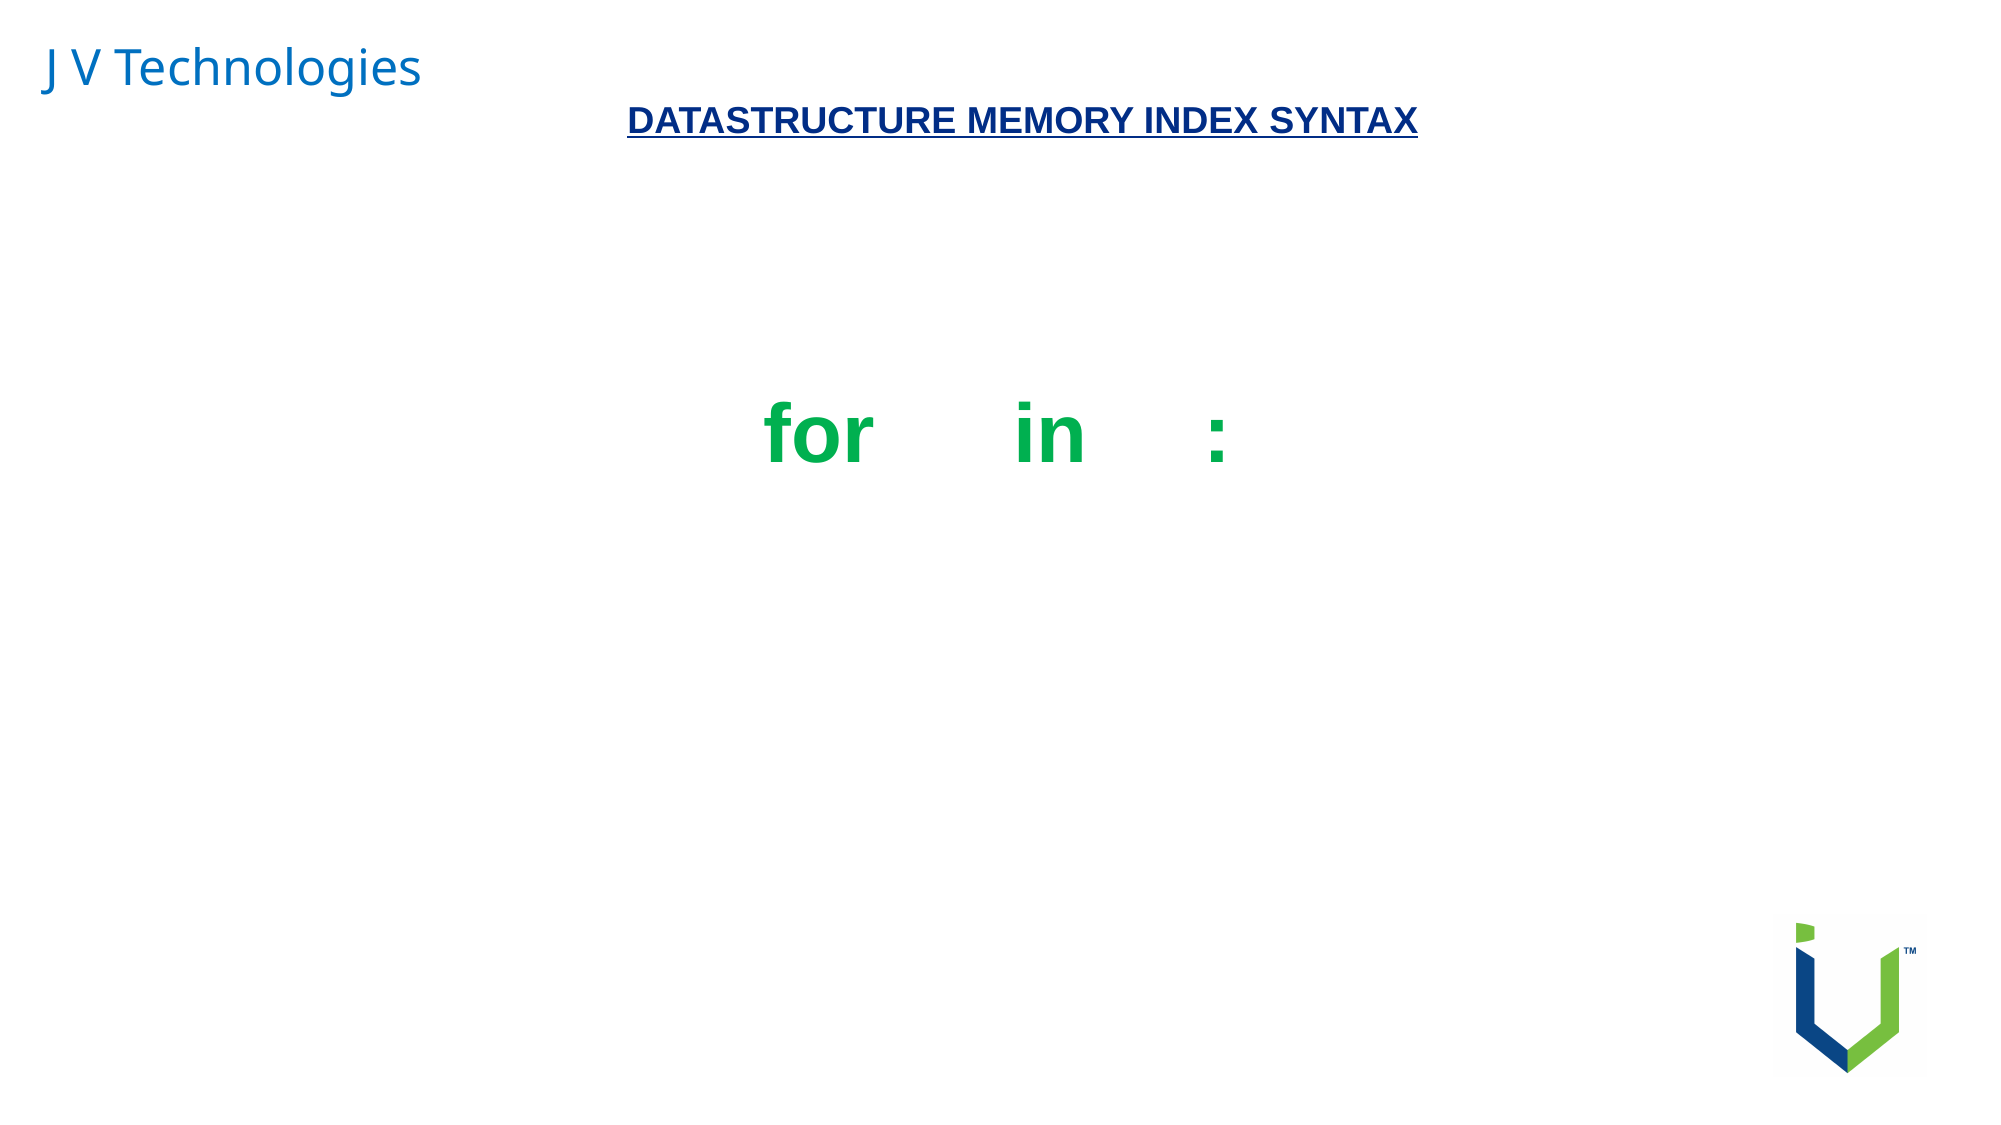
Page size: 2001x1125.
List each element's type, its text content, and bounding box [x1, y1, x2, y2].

text_box J V Technologies [0, 27, 986, 103]
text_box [1773, 914, 1927, 1077]
text_box DATASTRUCTURE MEMORY INDEX SYNTAX [480, 89, 1566, 149]
text_box for in : [655, 372, 1545, 687]
